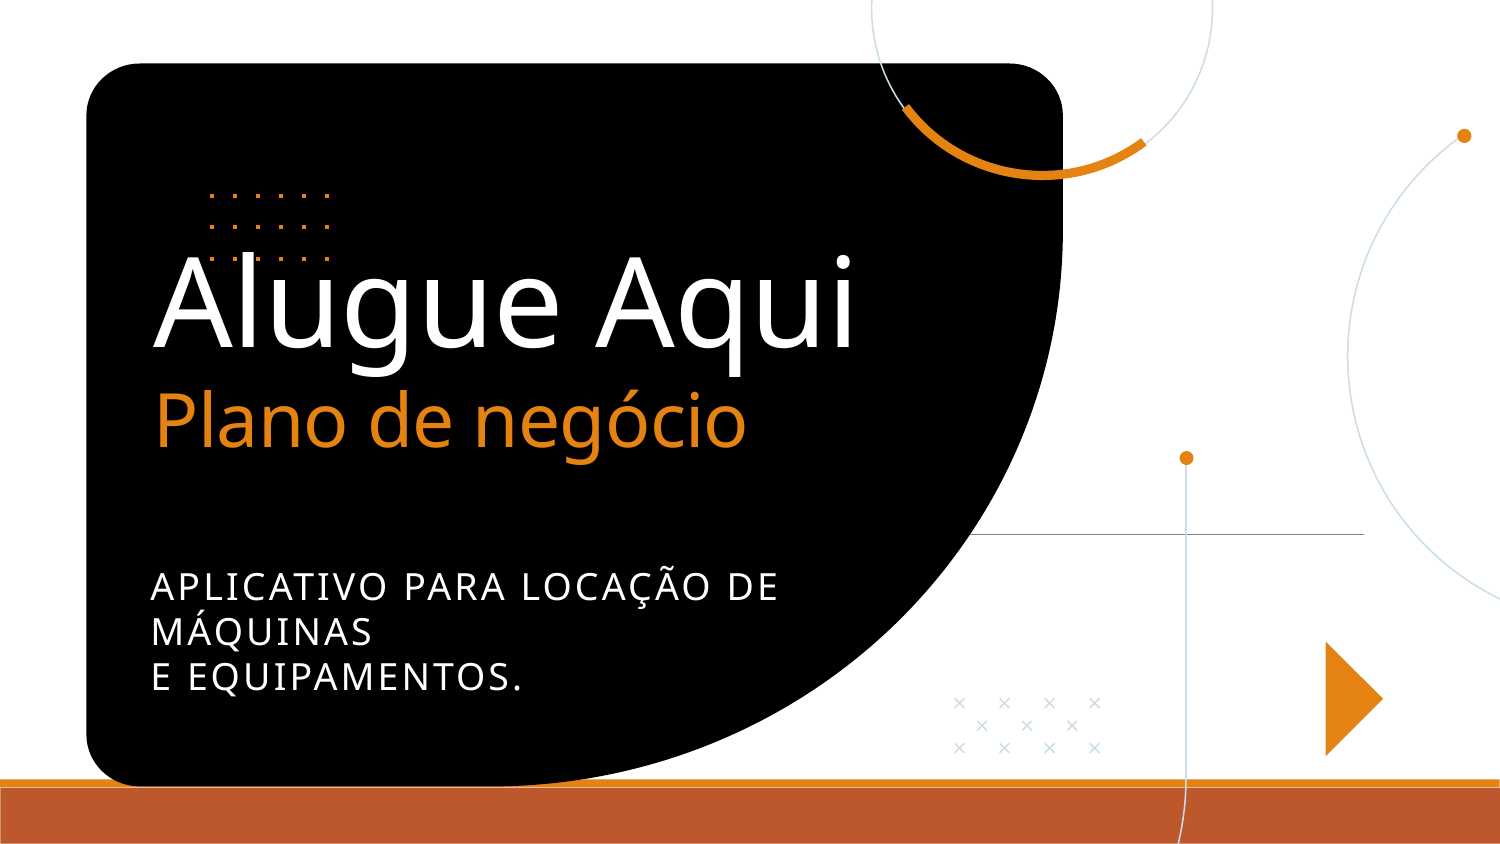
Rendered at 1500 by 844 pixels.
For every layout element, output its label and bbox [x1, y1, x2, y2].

text_box [209, 193, 356, 754]
text_box [85, 62, 356, 787]
text_box [360, 0, 1500, 844]
